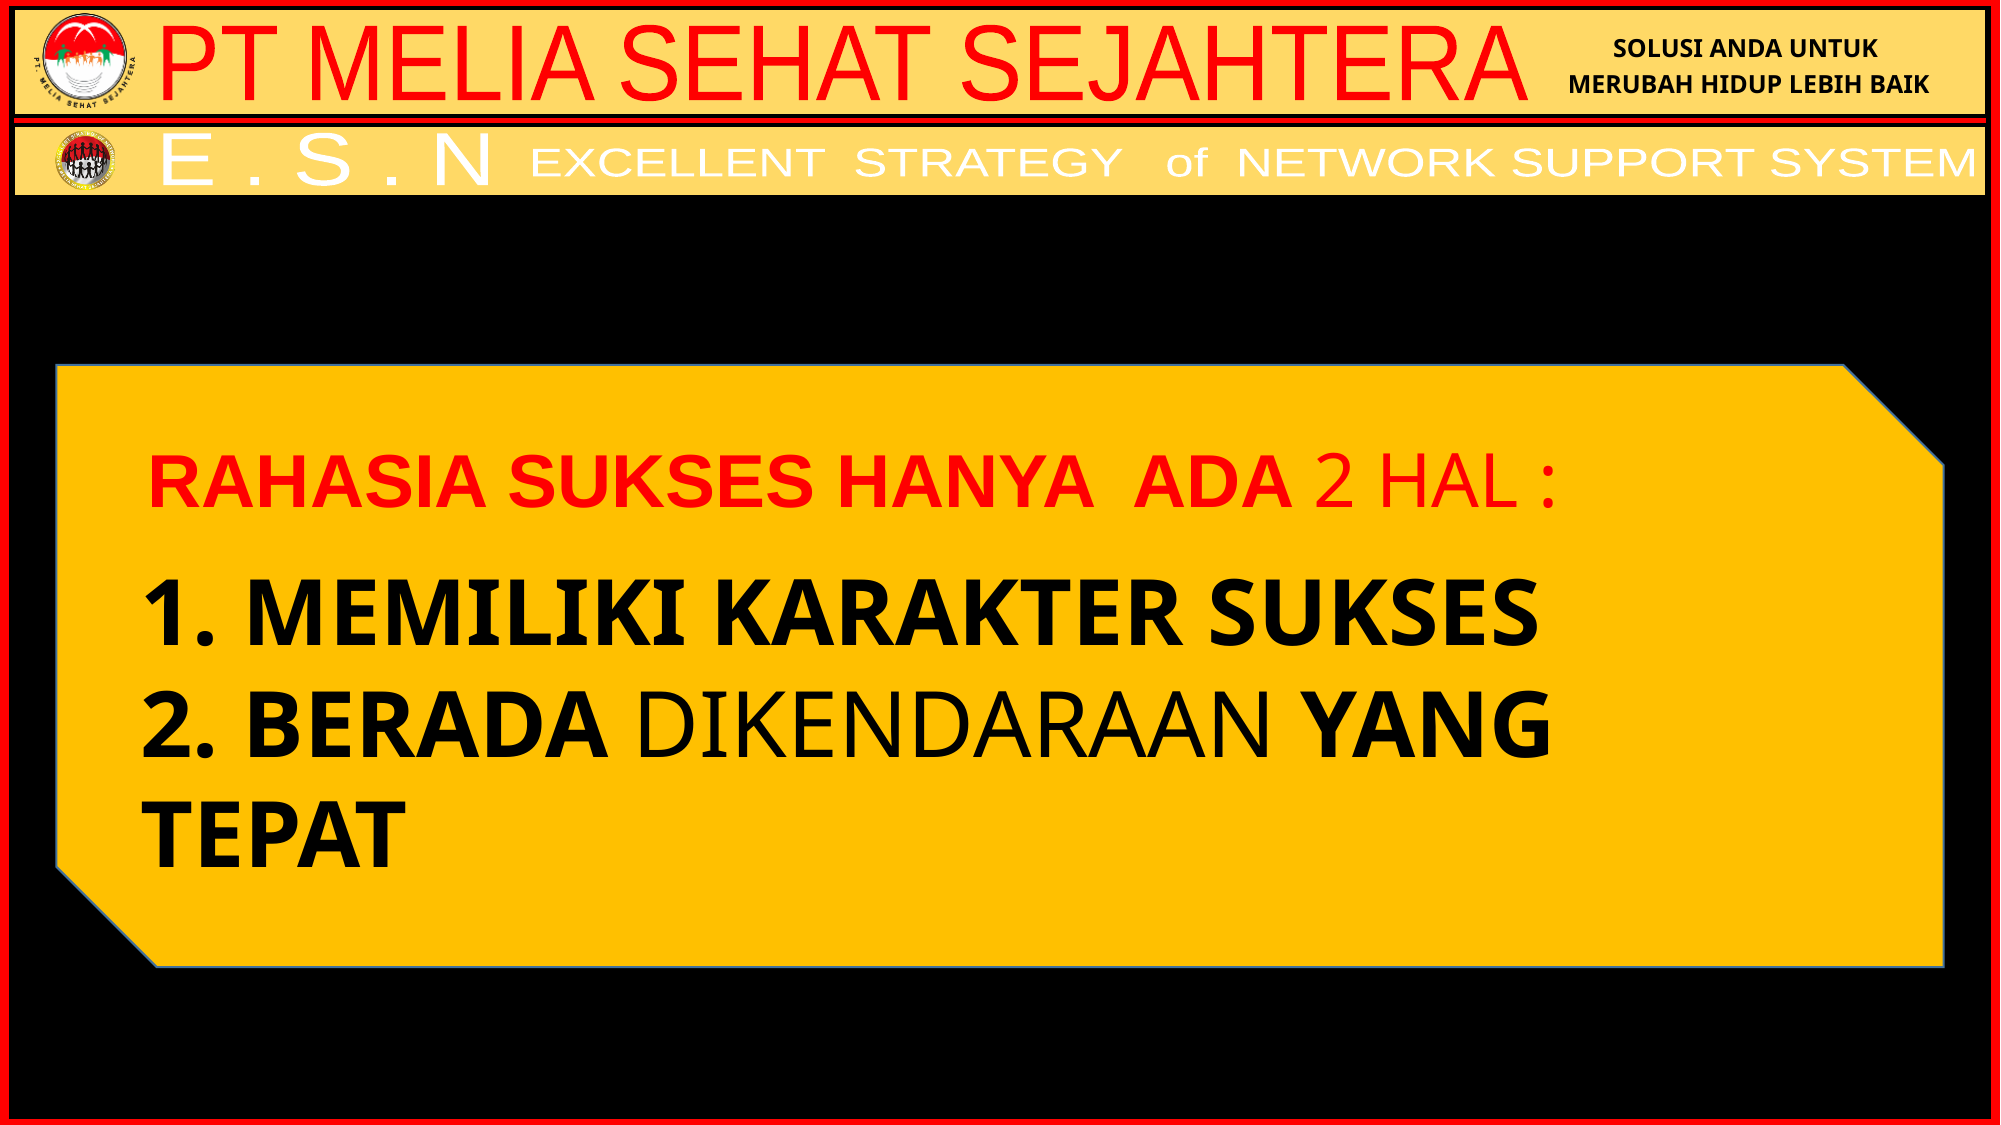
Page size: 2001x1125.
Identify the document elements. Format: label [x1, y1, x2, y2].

text_box [2, 0, 1998, 1125]
